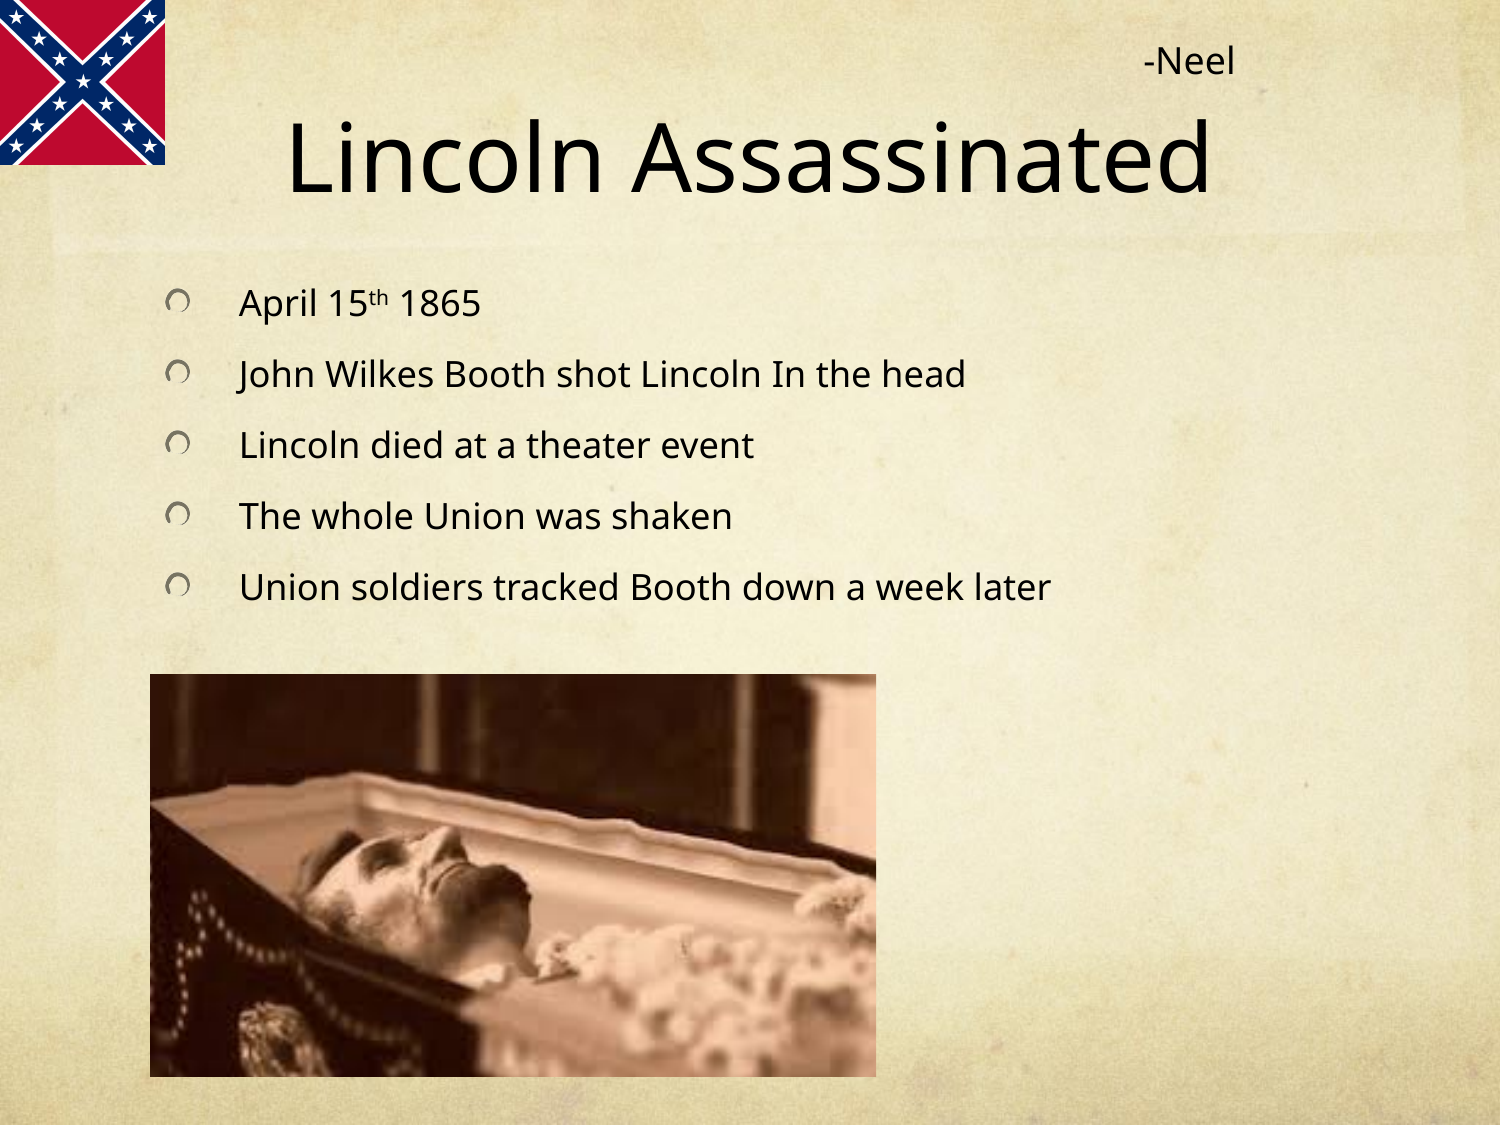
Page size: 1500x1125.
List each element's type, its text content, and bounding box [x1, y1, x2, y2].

text_box -Neel [1128, 29, 1379, 90]
list April 15th 1865 John Wilkes Booth shot Lincoln In the head Lincoln died at a theater event The whole Union was shaken Union soldiers tracked Booth down a week later [150, 284, 1071, 641]
picture [0, 0, 1500, 1125]
title Lincoln Assassinated [150, 82, 1350, 225]
